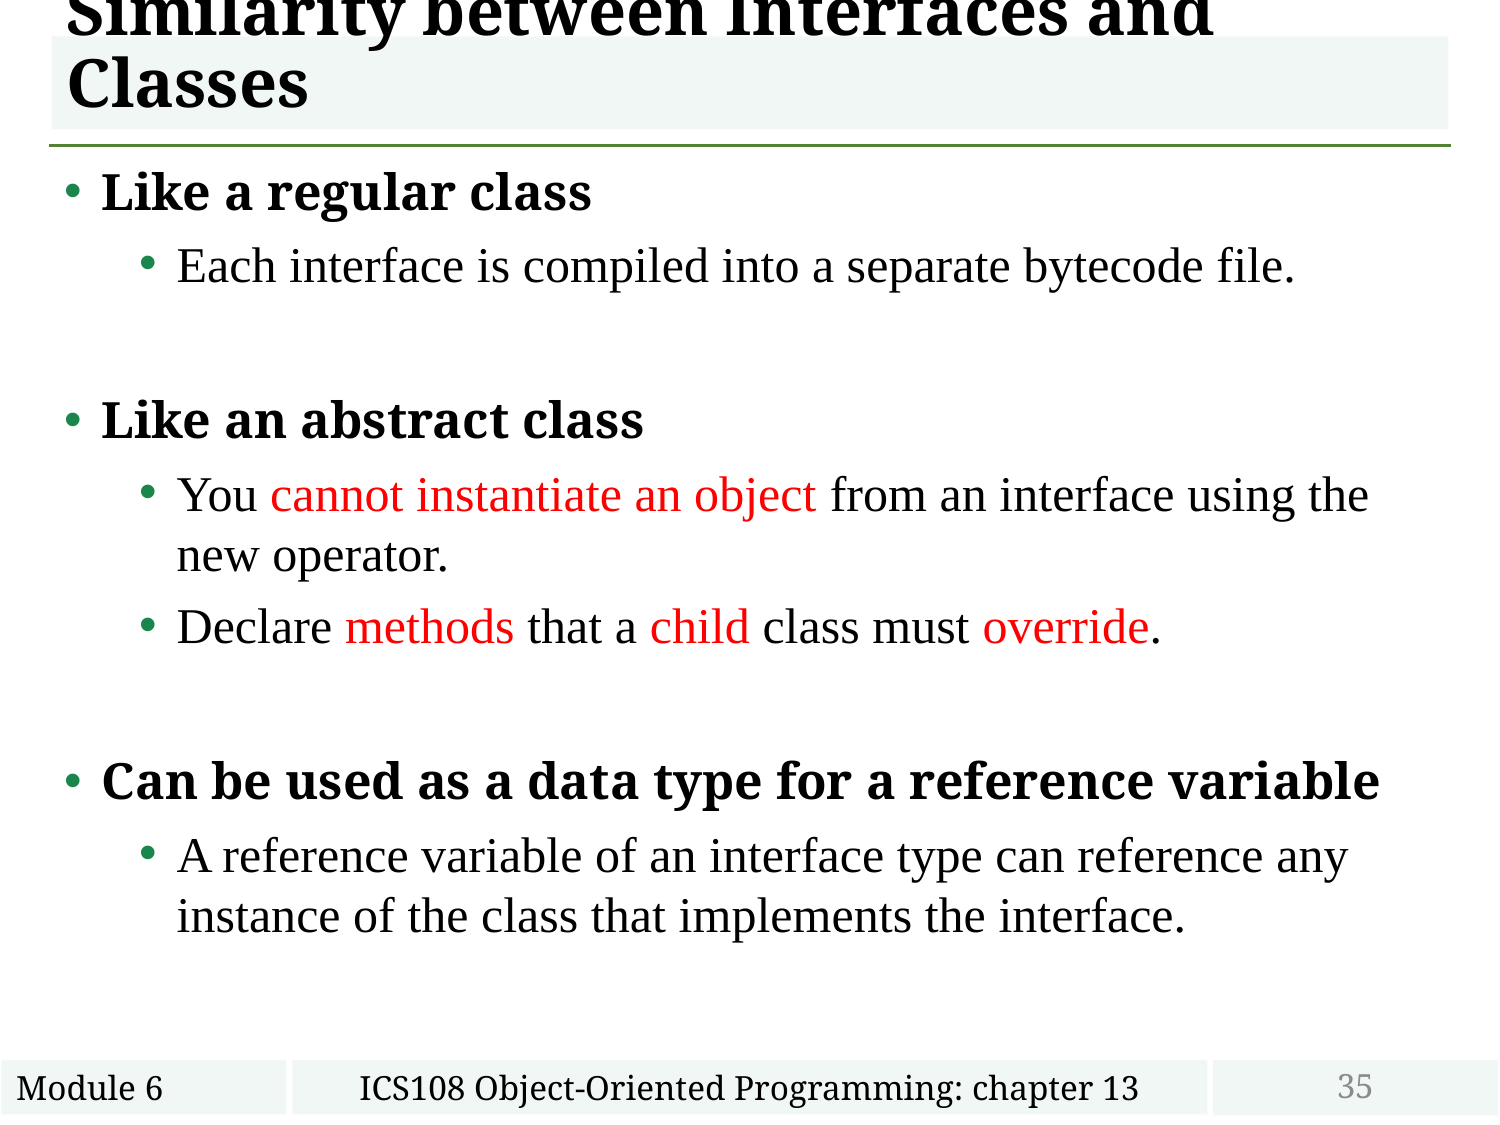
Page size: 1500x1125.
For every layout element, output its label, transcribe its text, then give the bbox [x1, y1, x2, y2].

slide_number 35 [1212, 1059, 1498, 1116]
title Similarity between Interfaces and Classes [51, 36, 1449, 130]
list Like a regular class Each interface is compiled into a separate bytecode file. Like an abstract class You cannot instantiate an object from an interface using the new operator. Declare methods that a child class must override. Can be used as a data type for a reference variable A reference variable of an interface type can reference any instance of the class that implements the interface. [49, 152, 1451, 1060]
